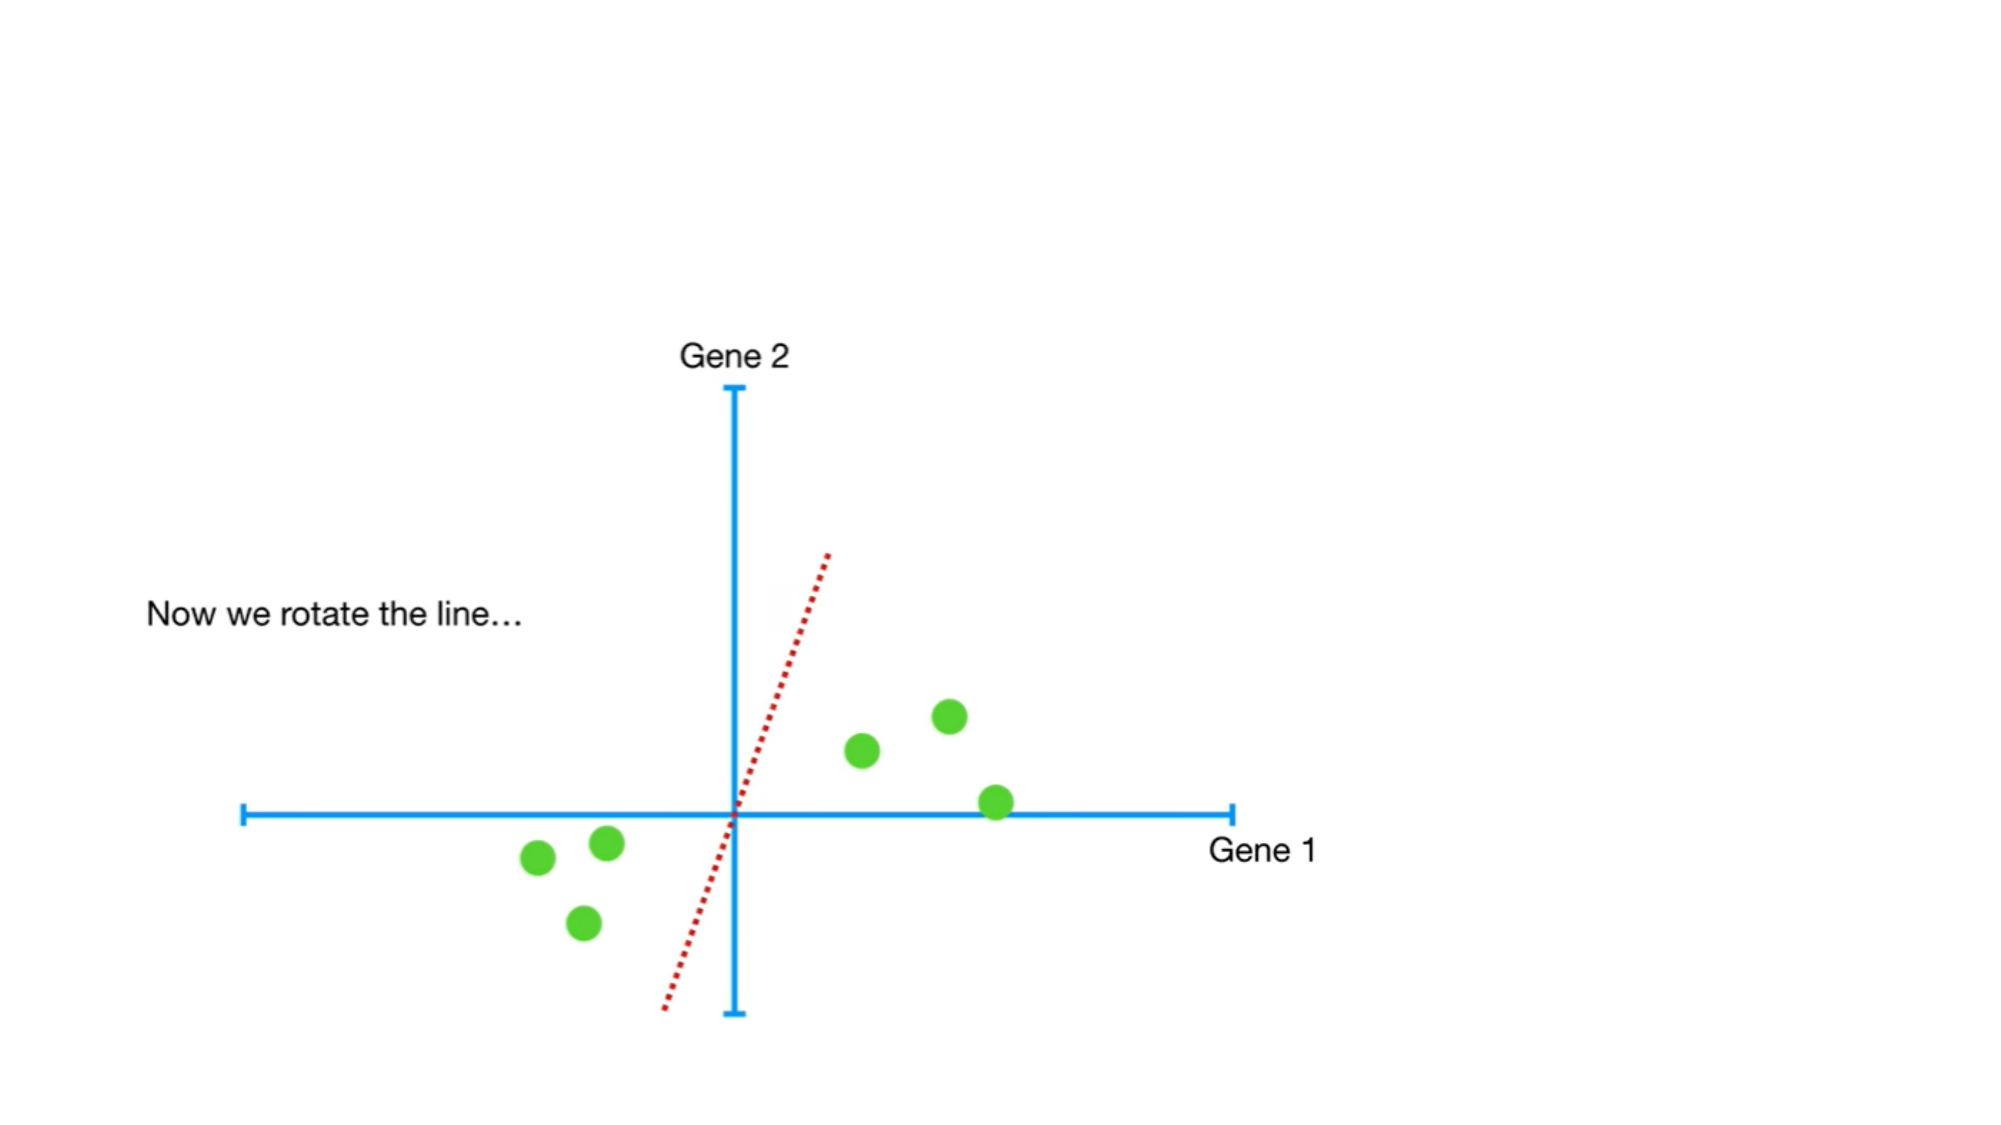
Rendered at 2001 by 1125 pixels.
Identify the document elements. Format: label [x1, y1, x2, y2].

list [137, 315, 1327, 1030]
